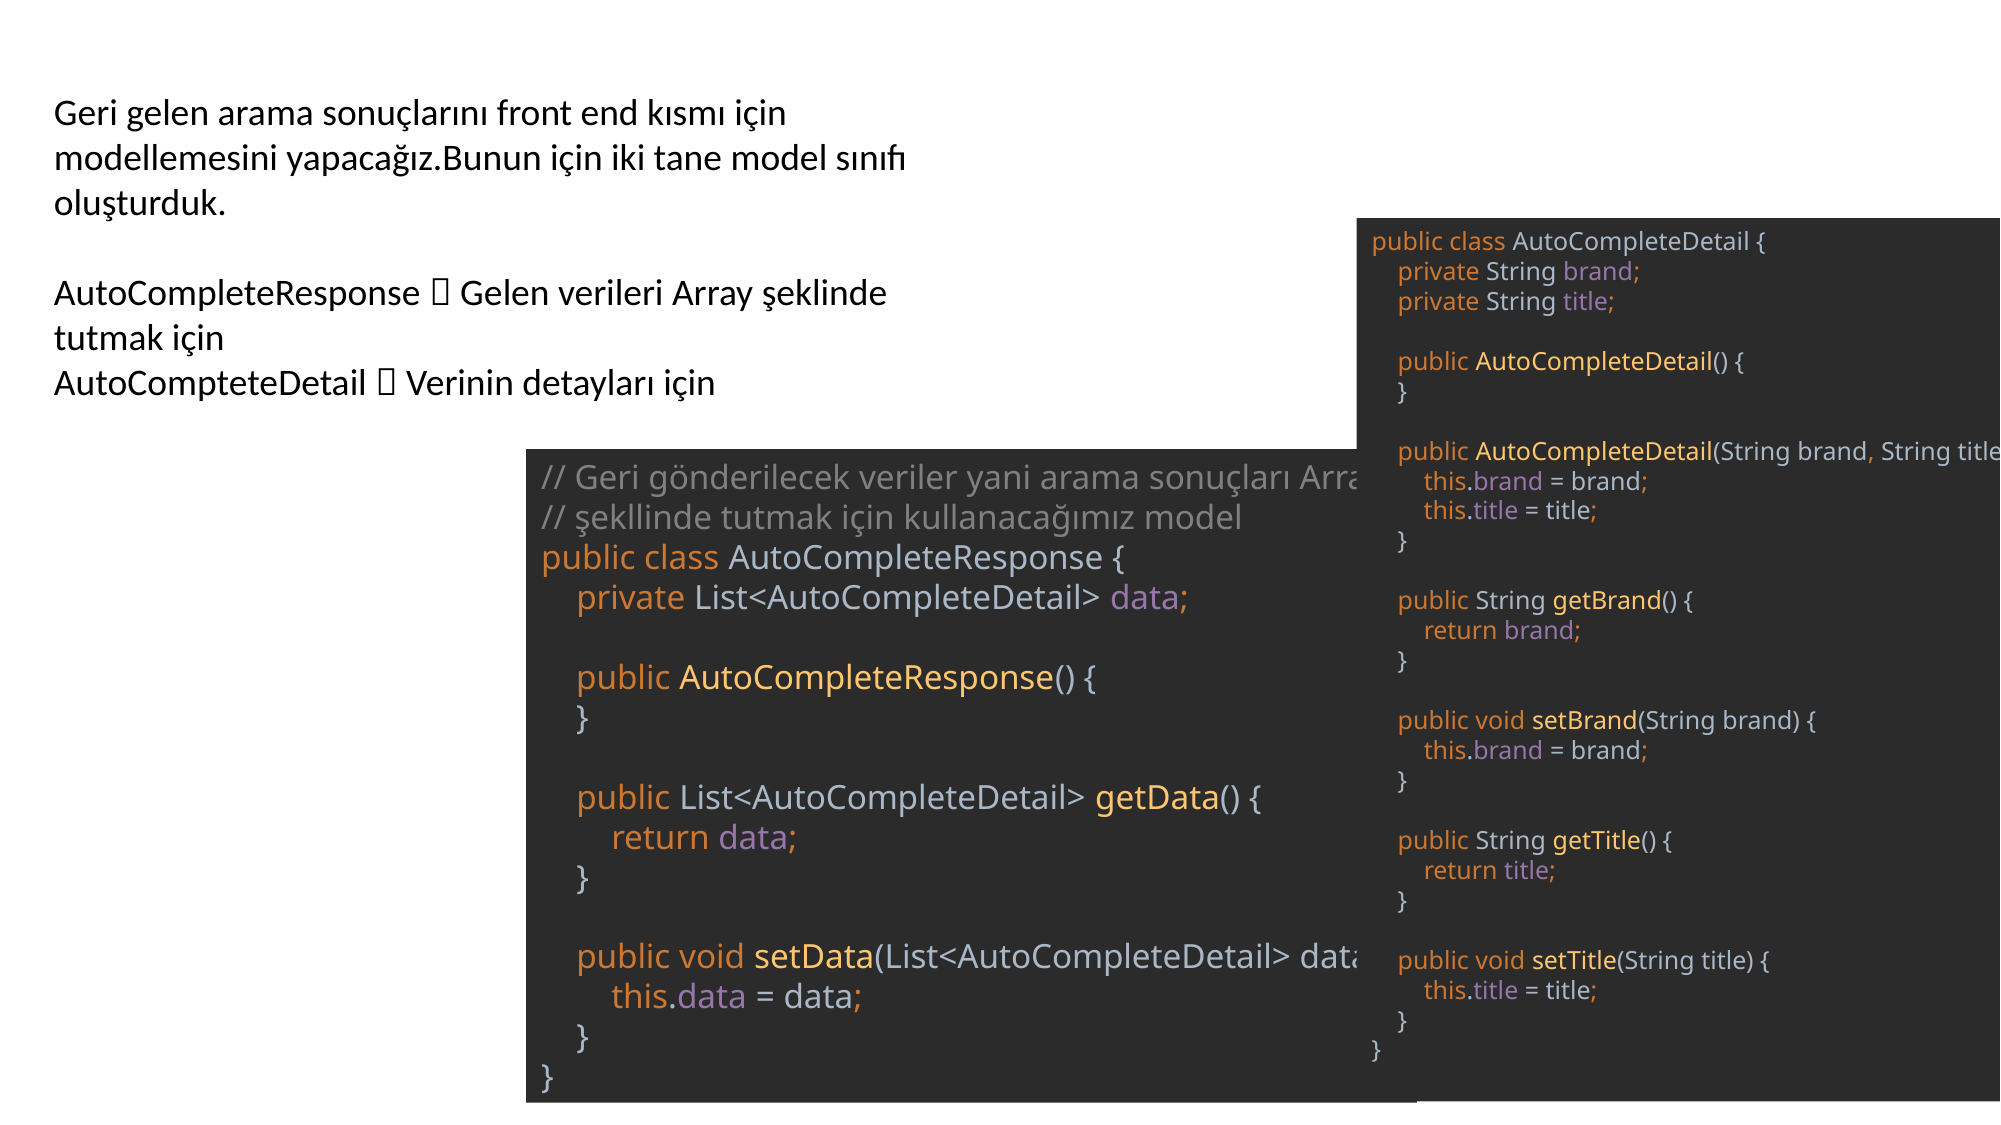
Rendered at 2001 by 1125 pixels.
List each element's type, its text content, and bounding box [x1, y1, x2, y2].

text_box public class AutoCompleteDetail { private String brand; private String title; public AutoCompleteDetail() { } public AutoCompleteDetail(String brand, String title) { this.brand = brand; this.title = title; } public String getBrand() { return brand; } public void setBrand(String brand) { this.brand = brand; } public String getTitle() { return title; } public void setTitle(String title) { this.title = title; } } [1356, 218, 2000, 1102]
text_box // Geri gönderilecek veriler yani arama sonuçları Array // şekllinde tutmak için kullanacağımız model public class AutoCompleteResponse { private List<AutoCompleteDetail> data; public AutoCompleteResponse() { } public List<AutoCompleteDetail> getData() { return data; } public void setData(List<AutoCompleteDetail> data) { this.data = data; } } [526, 449, 1417, 1103]
text_box Geri gelen arama sonuçlarını front end kısmı için modellemesini yapacağız.Bunun için iki tane model sınıfı oluşturduk. AutoCompleteResponse  Gelen verileri Array şeklinde tutmak için AutoCompteteDetail  Verinin detayları için [39, 80, 1000, 411]
